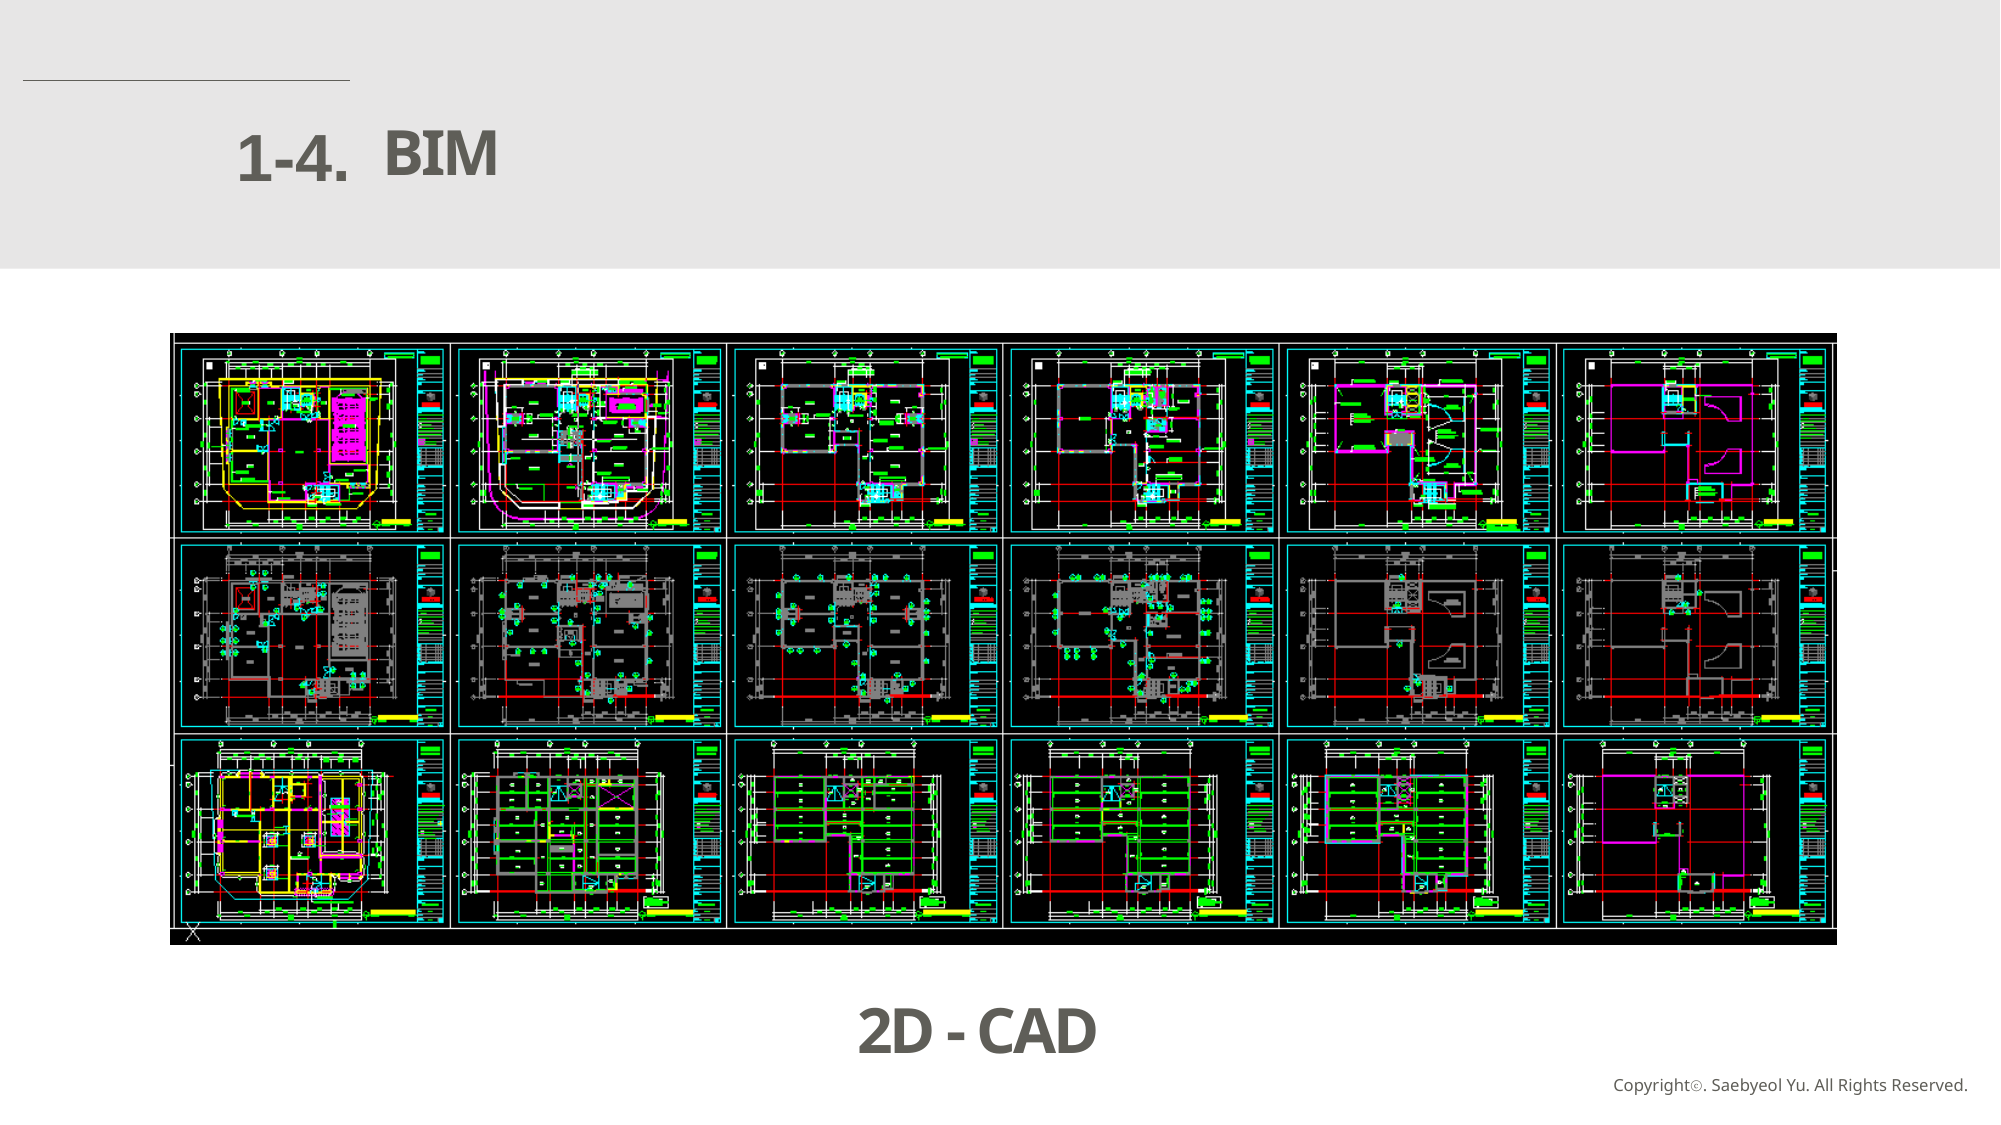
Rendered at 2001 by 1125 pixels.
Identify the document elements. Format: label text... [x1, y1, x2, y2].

text_box 1-4. [221, 106, 366, 202]
text_box [1266, 308, 1909, 467]
picture [170, 333, 1837, 945]
text_box [0, 0, 2000, 270]
text_box 2D - CAD [842, 983, 1115, 1073]
text_box BIM [367, 105, 517, 196]
